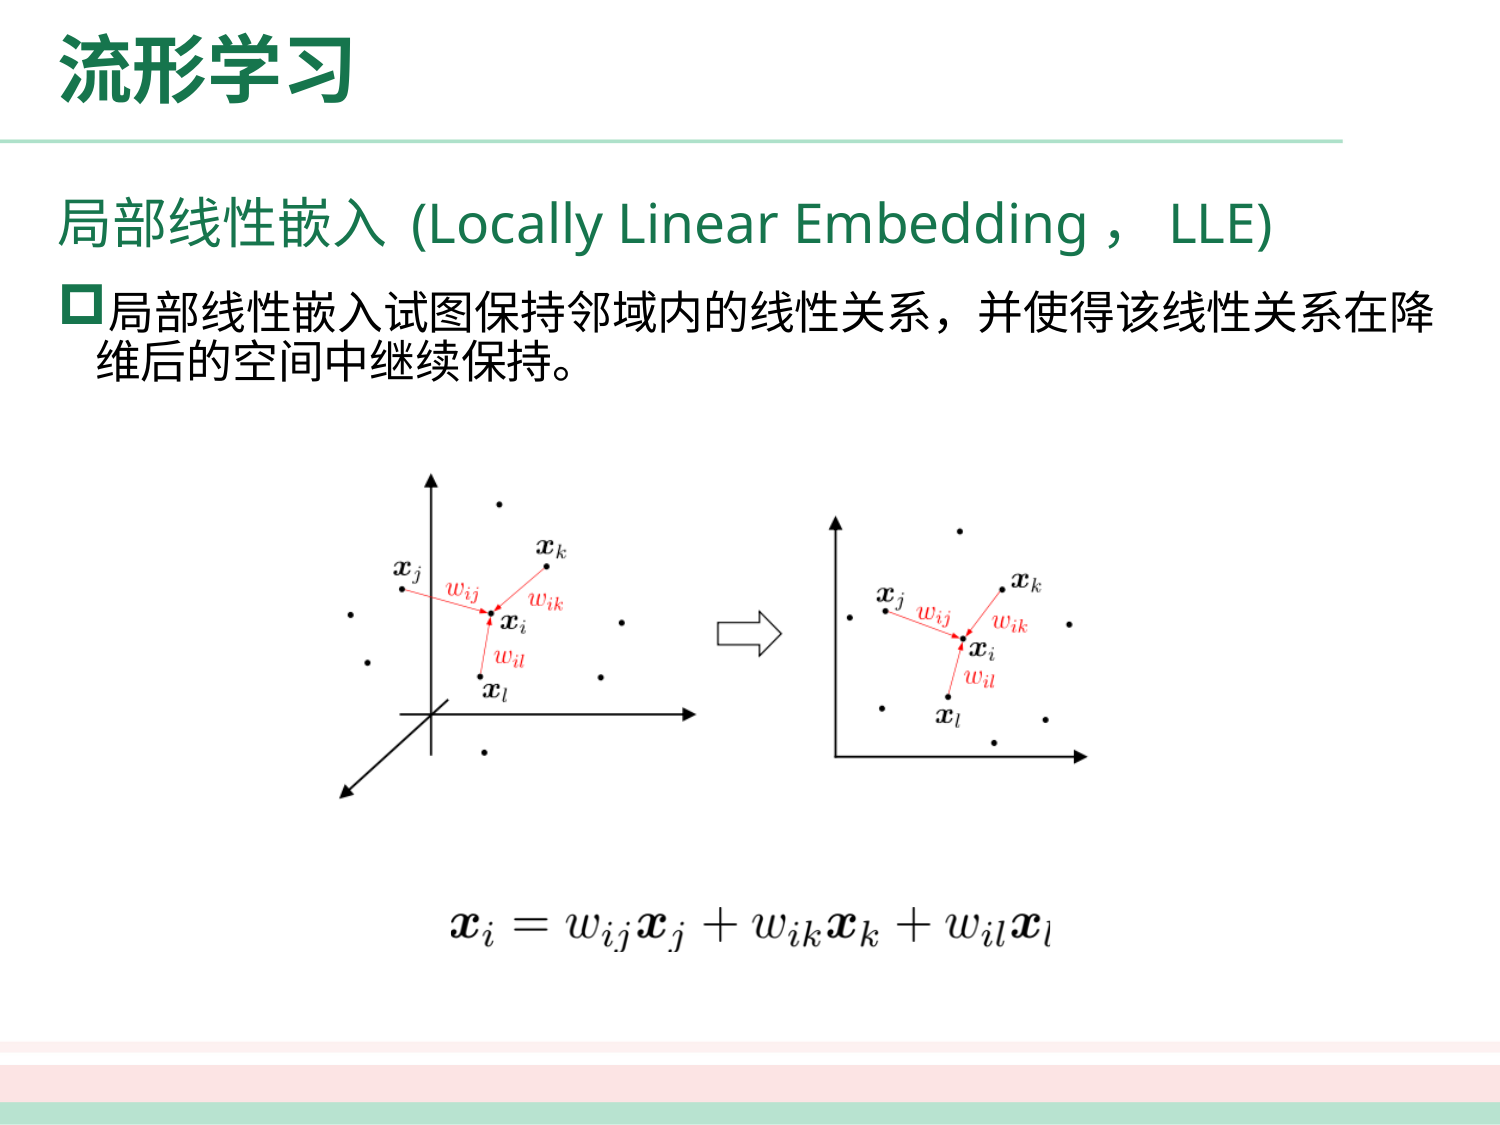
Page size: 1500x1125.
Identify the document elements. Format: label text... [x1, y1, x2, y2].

picture [0, 0, 1500, 1125]
title 流形学习 [42, 8, 1223, 138]
list 局部线性嵌入 (Locally Linear Embedding，LLE) [42, 188, 1459, 264]
list 局部线性嵌入试图保持邻域内的线性关系，并使得该线性关系在降维后的空间中继续保持。 [42, 282, 1459, 995]
